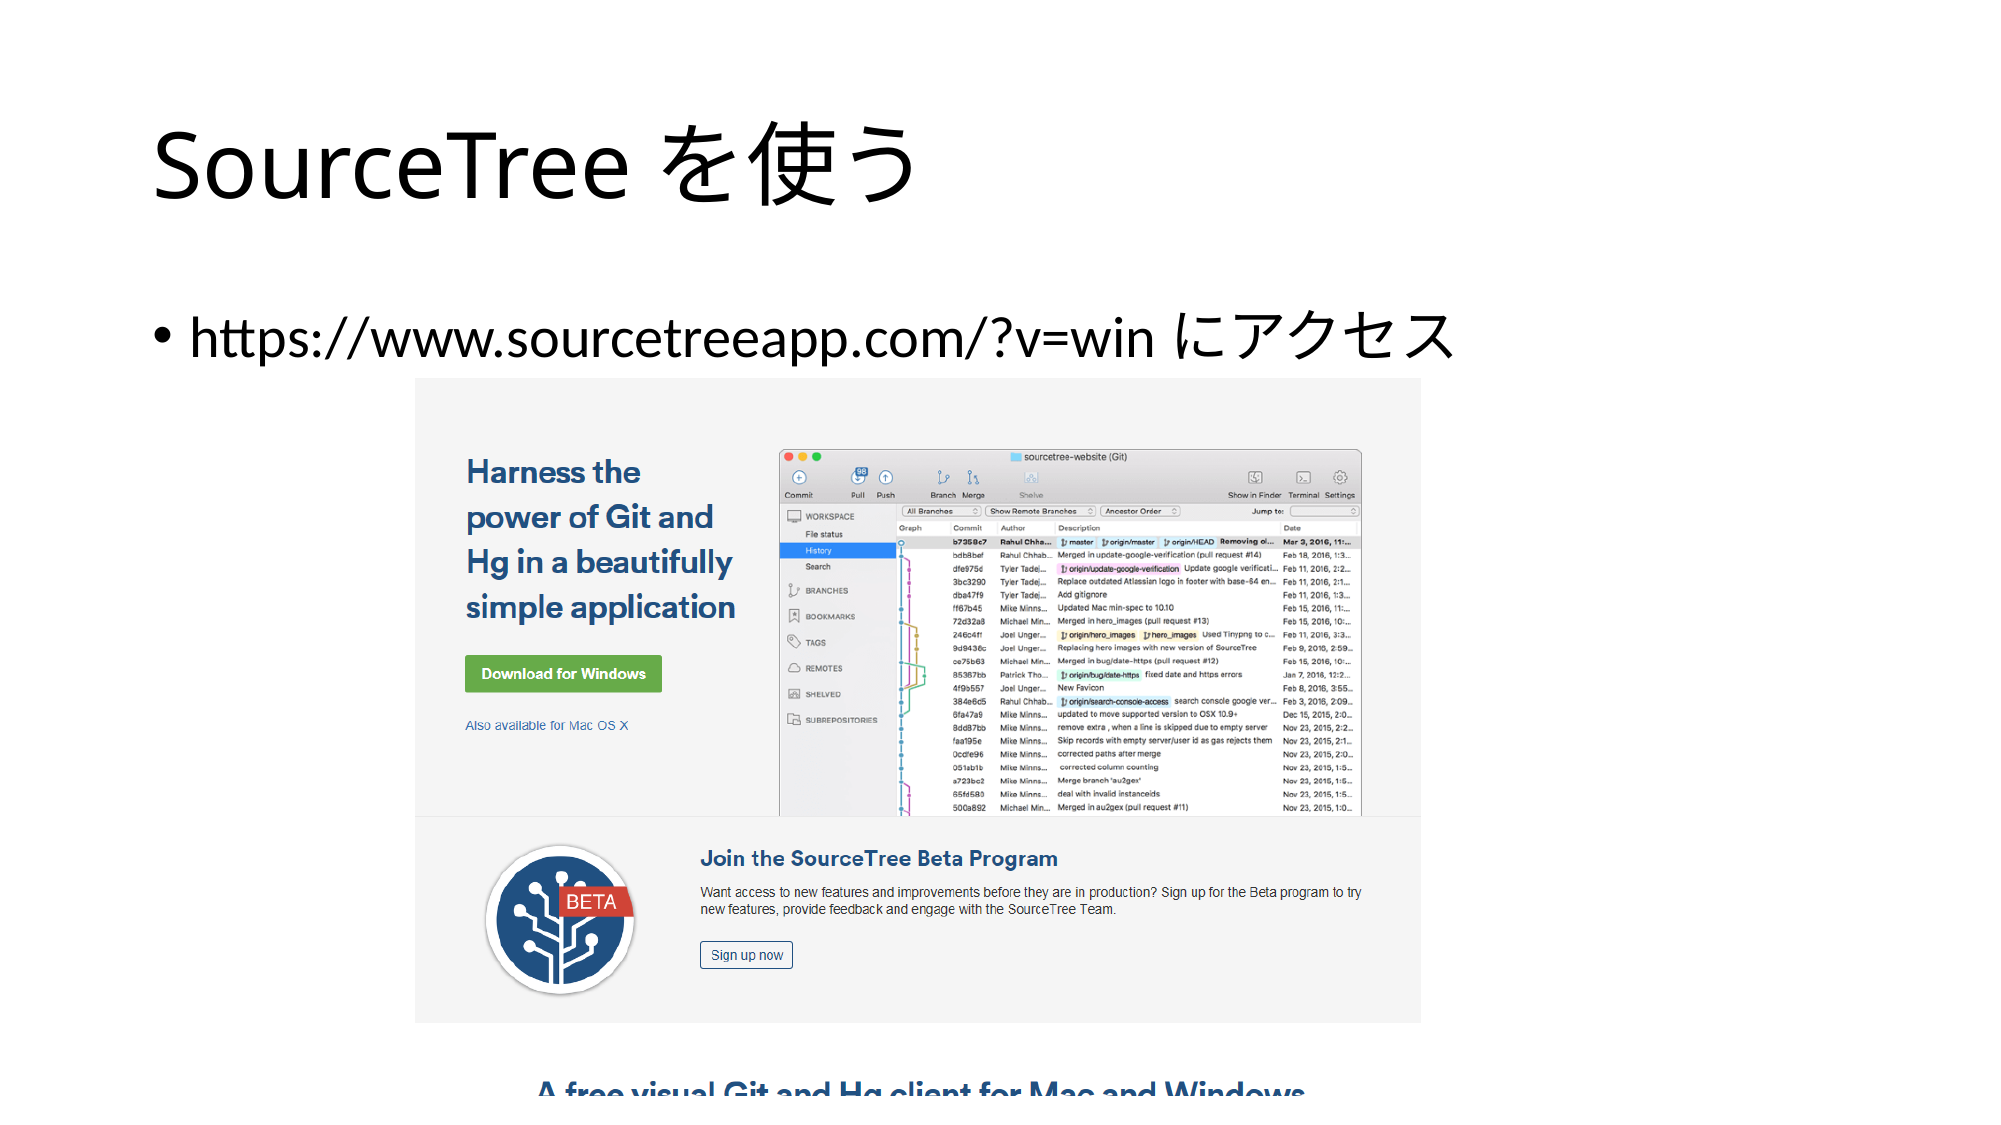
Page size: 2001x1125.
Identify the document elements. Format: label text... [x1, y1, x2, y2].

list https://www.sourcetreeapp.com/?v=winにアクセス [137, 299, 1863, 412]
title SourceTreeを使う [137, 59, 1863, 278]
picture [415, 378, 1422, 1096]
